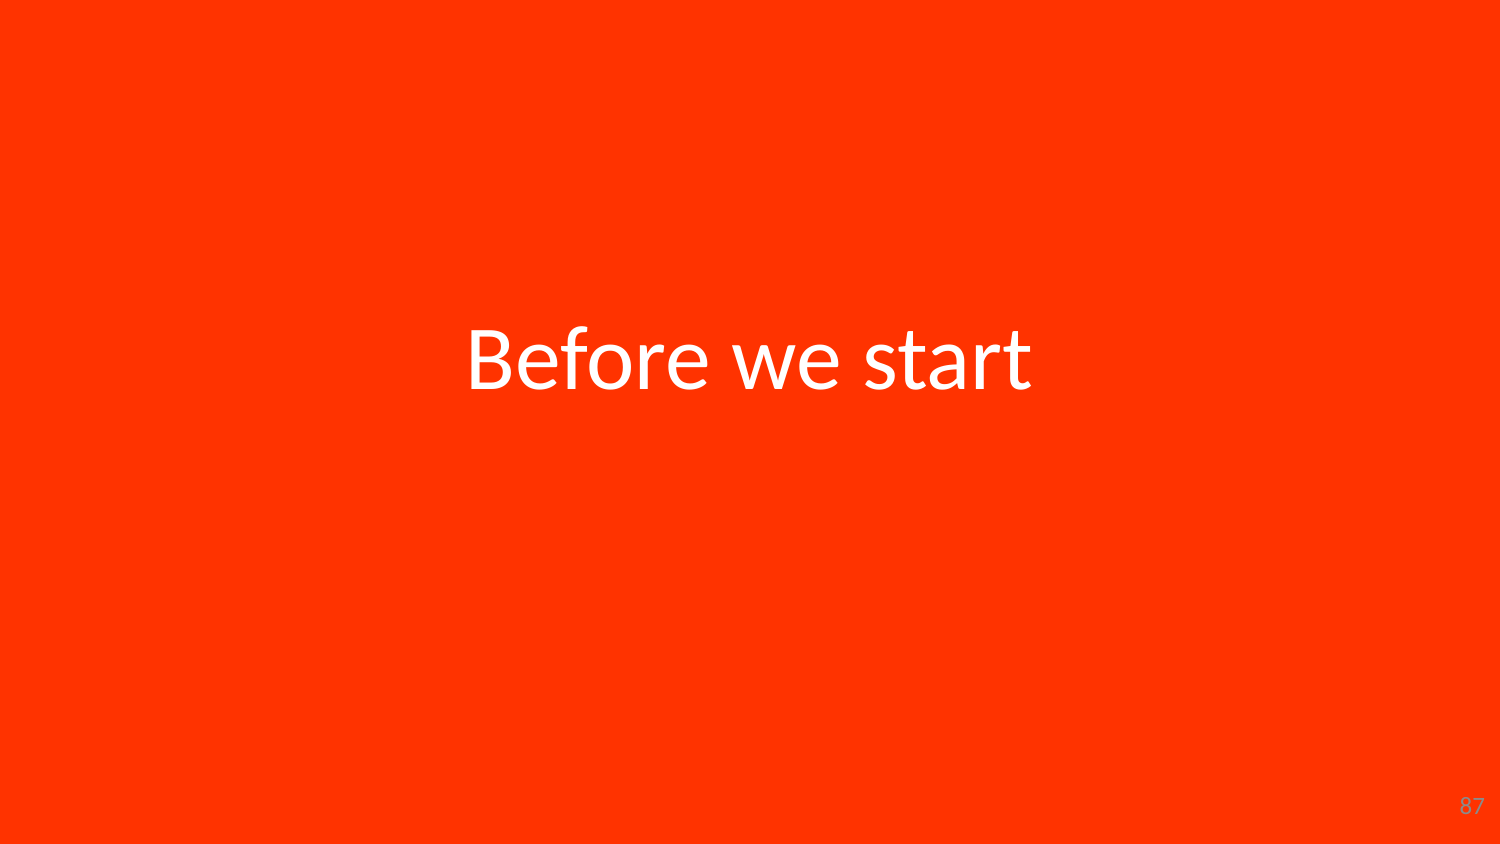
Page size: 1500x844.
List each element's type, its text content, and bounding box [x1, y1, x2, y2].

slide_number 87 [1415, 782, 1500, 828]
title Before we start [112, 262, 1388, 443]
